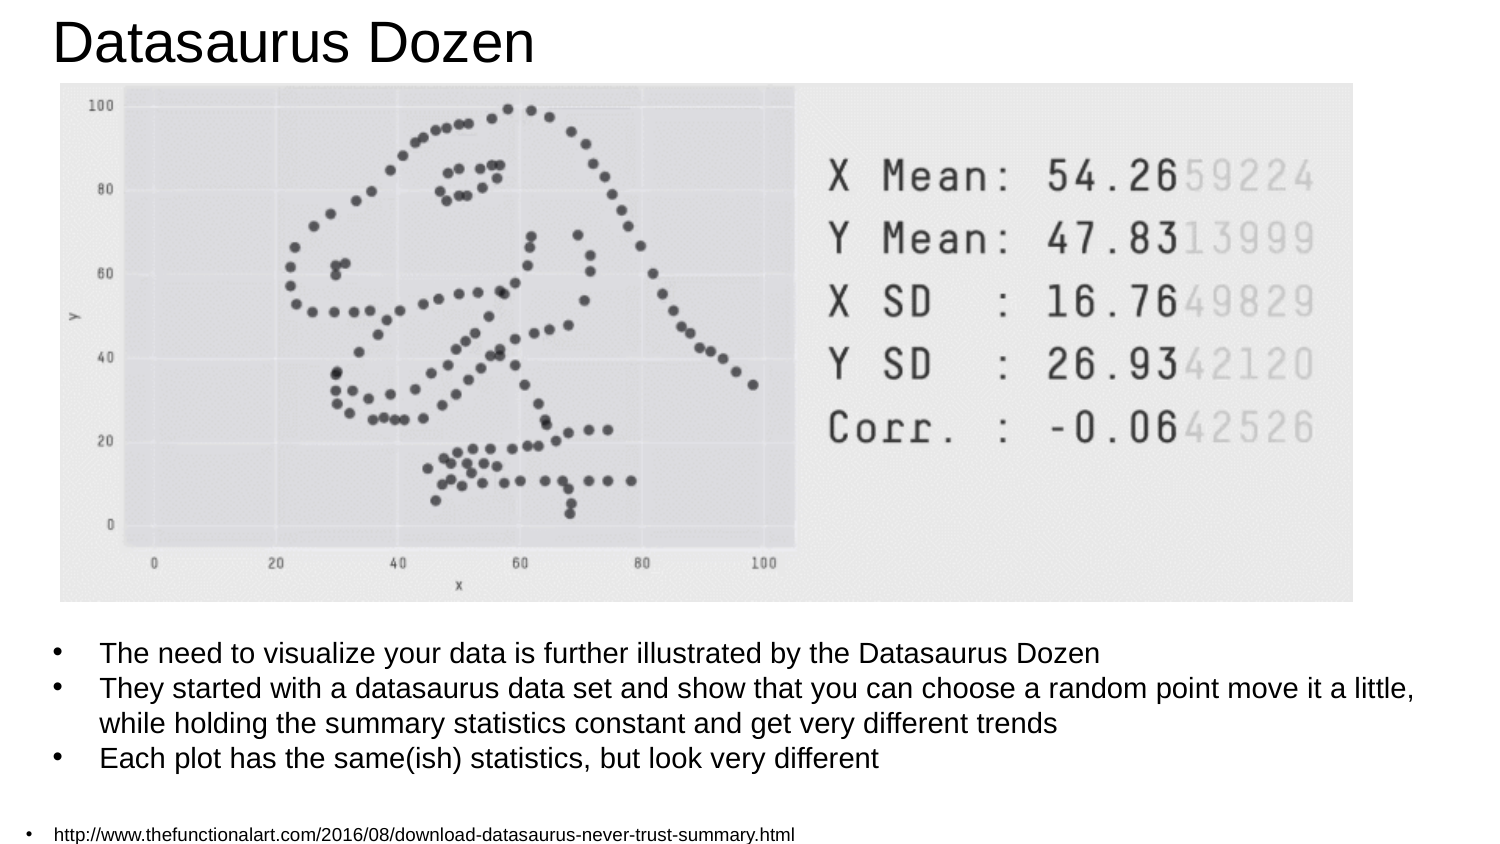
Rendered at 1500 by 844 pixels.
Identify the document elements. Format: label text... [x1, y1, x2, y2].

text_box http://www.thefunctionalart.com/2016/08/download-datasaurus-never-trust-summary.html [10, 807, 967, 844]
picture [59, 82, 1353, 603]
text_box The need to visualize your data is further illustrated by the Datasaurus Dozen They started with a datasaurus data set and show that you can choose a random point move it a little, while holding the summary statistics constant and get very different trends Each plot has the same(ish) statistics, but look very different [37, 626, 1464, 782]
title Datasaurus Dozen [37, 0, 1436, 84]
